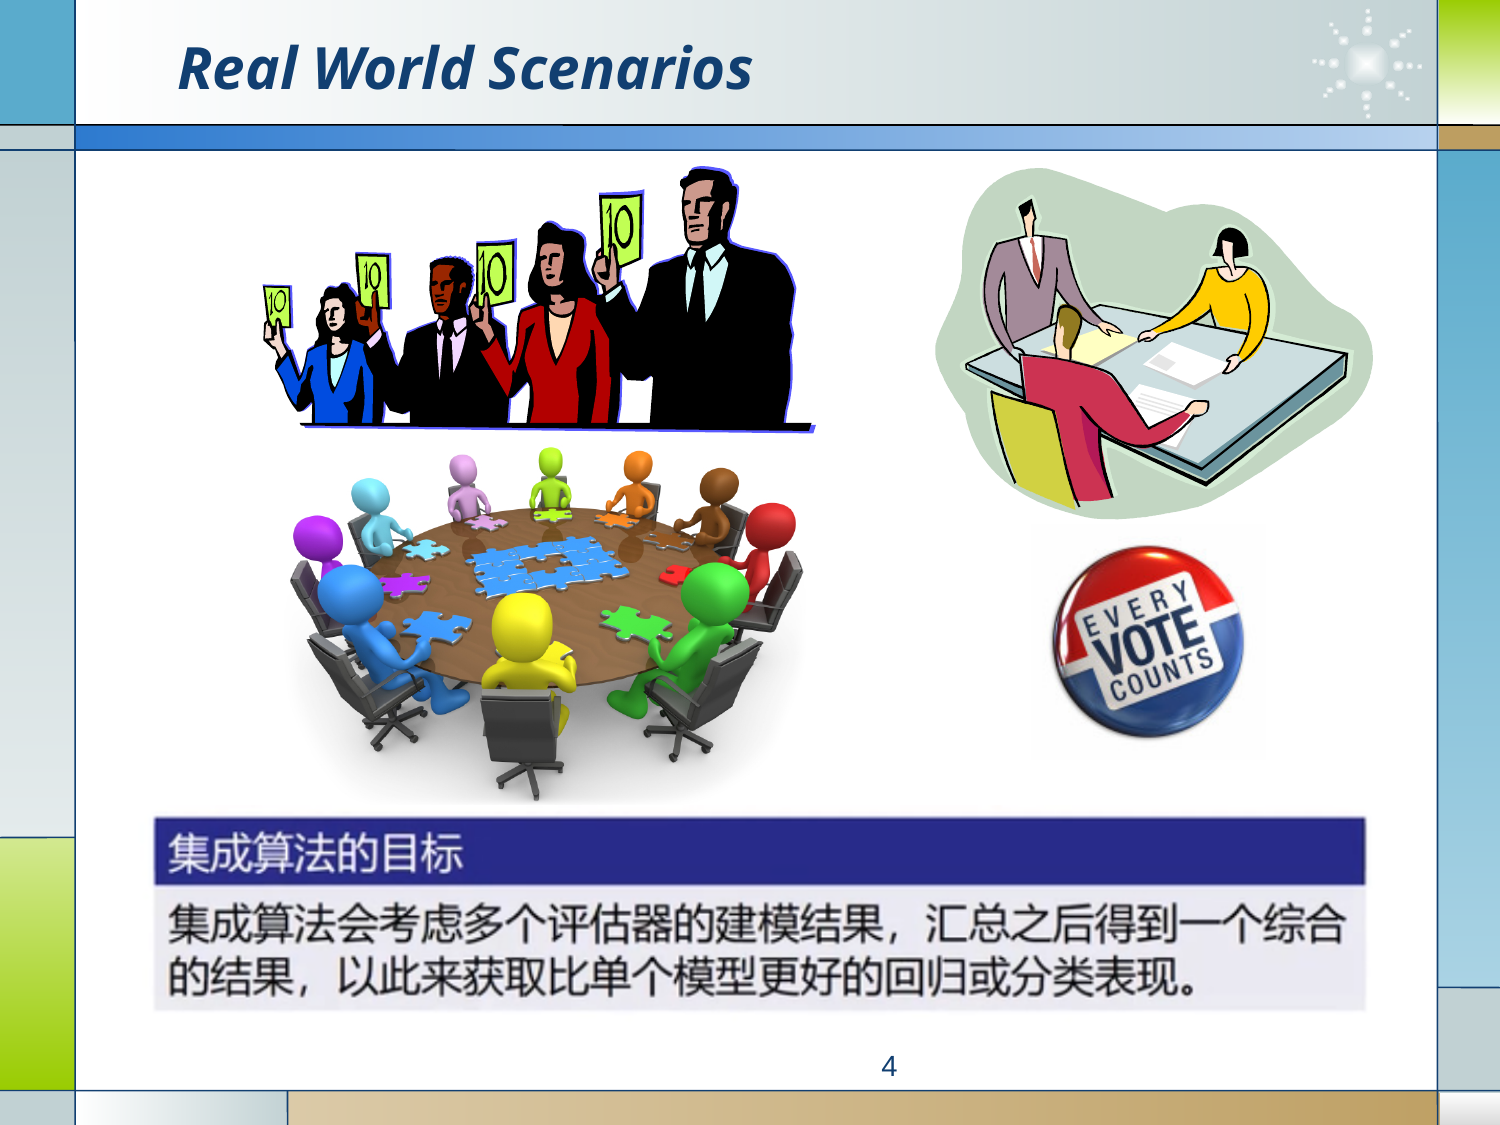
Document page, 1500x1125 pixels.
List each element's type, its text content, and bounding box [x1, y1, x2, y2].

picture [138, 162, 1383, 1024]
picture [935, 162, 1379, 760]
text_box [0, 0, 375, 140]
slide_number 4 [562, 1039, 913, 1081]
title Real World Scenarios [375, 19, 1263, 113]
